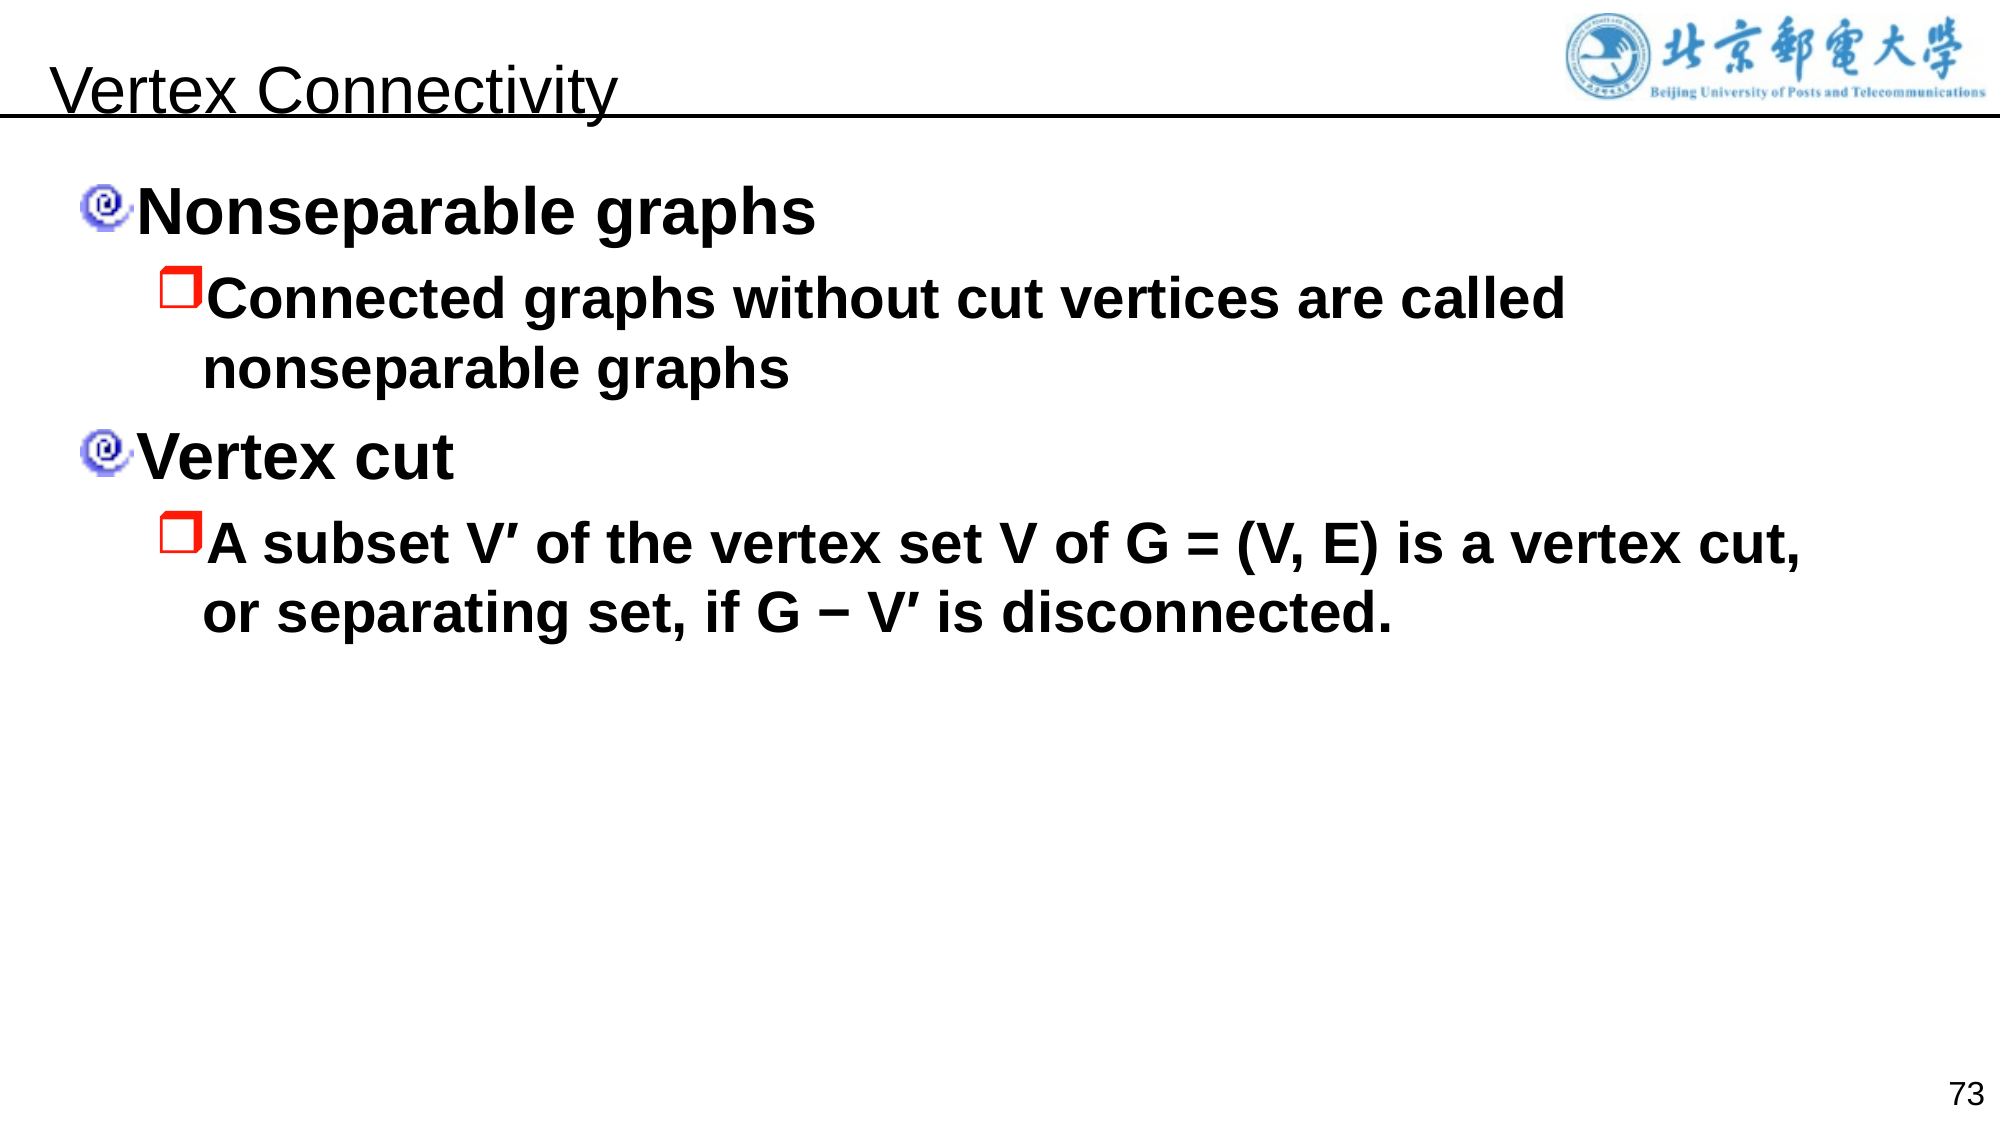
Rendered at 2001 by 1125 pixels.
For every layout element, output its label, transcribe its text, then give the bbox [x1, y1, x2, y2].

picture [80, 184, 134, 232]
text_box Nonseparable graphs Connected graphs without cut vertices are called nonseparable graphs Vertex cut A subset V′ of the vertex set V of G = (V, E) is a vertex cut, or separating set, if G − V′ is disconnected. [65, 160, 1866, 1107]
text_box Vertex Connectivity [34, 0, 1849, 135]
picture [1849, 13, 1988, 101]
picture [80, 429, 134, 477]
